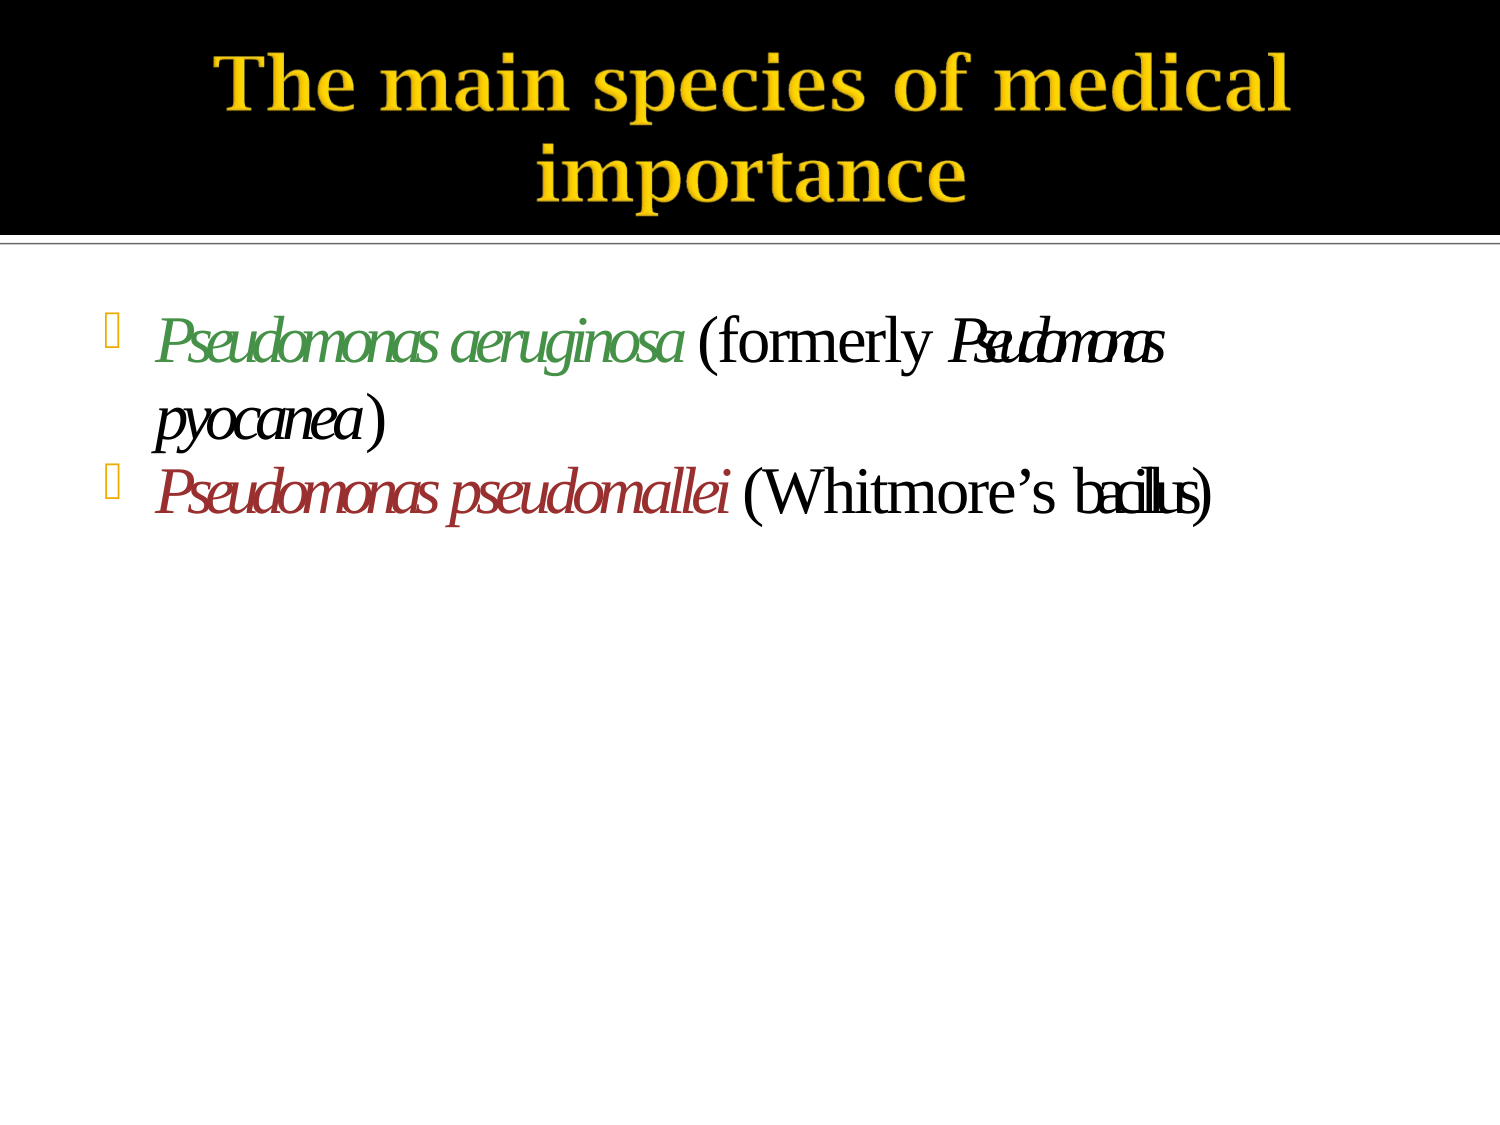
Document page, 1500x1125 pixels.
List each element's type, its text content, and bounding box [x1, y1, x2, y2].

text_box [73, 12, 1426, 232]
text_box Pseudomonas aeruginosa (formerly Pseudomonas pyocanea) Pseudomonas pseudomallei (Whitmore’s bacillus) [101, 292, 1272, 527]
